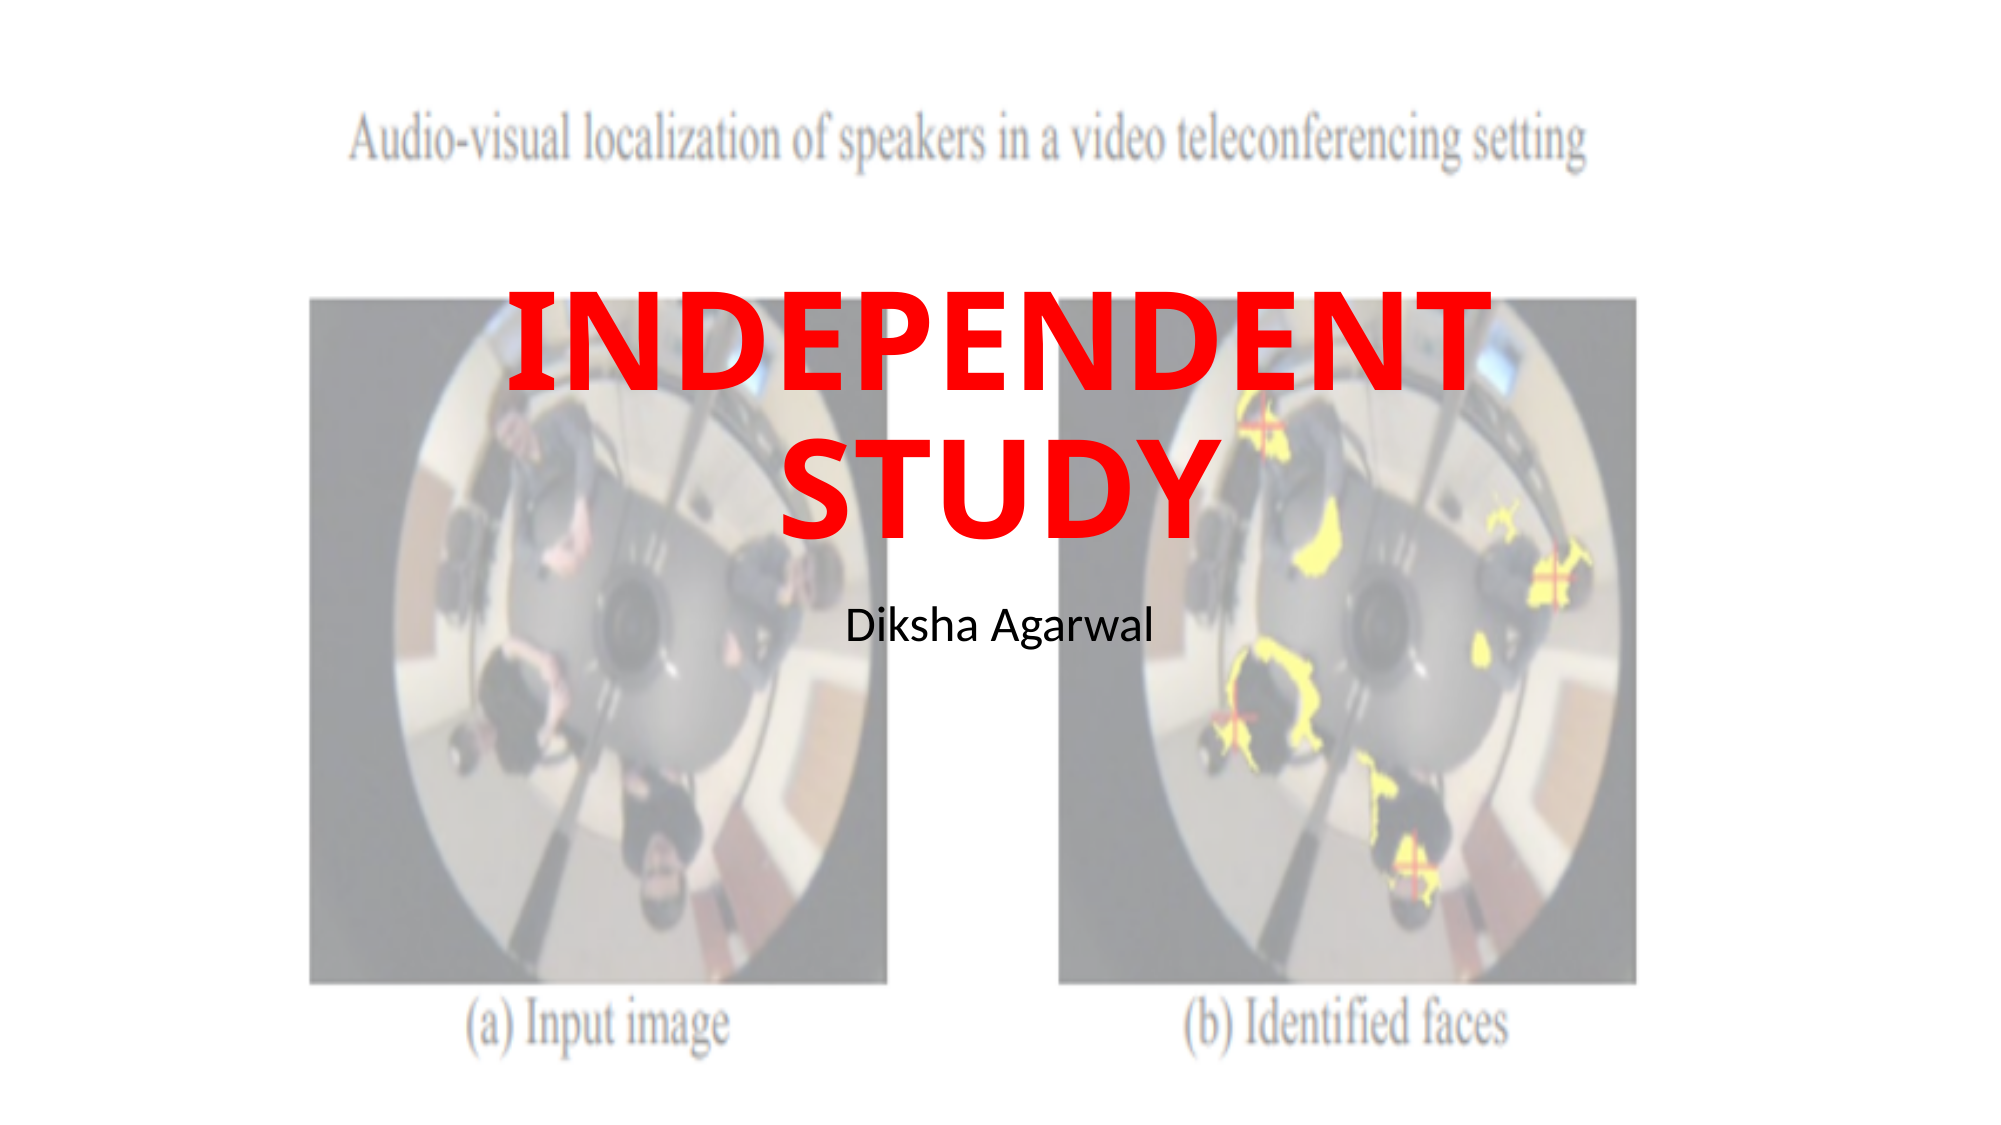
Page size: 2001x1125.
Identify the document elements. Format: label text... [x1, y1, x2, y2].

title INDEPENDENT STUDY [249, 184, 1750, 576]
subtitle Diksha Agarwal [249, 590, 1750, 863]
